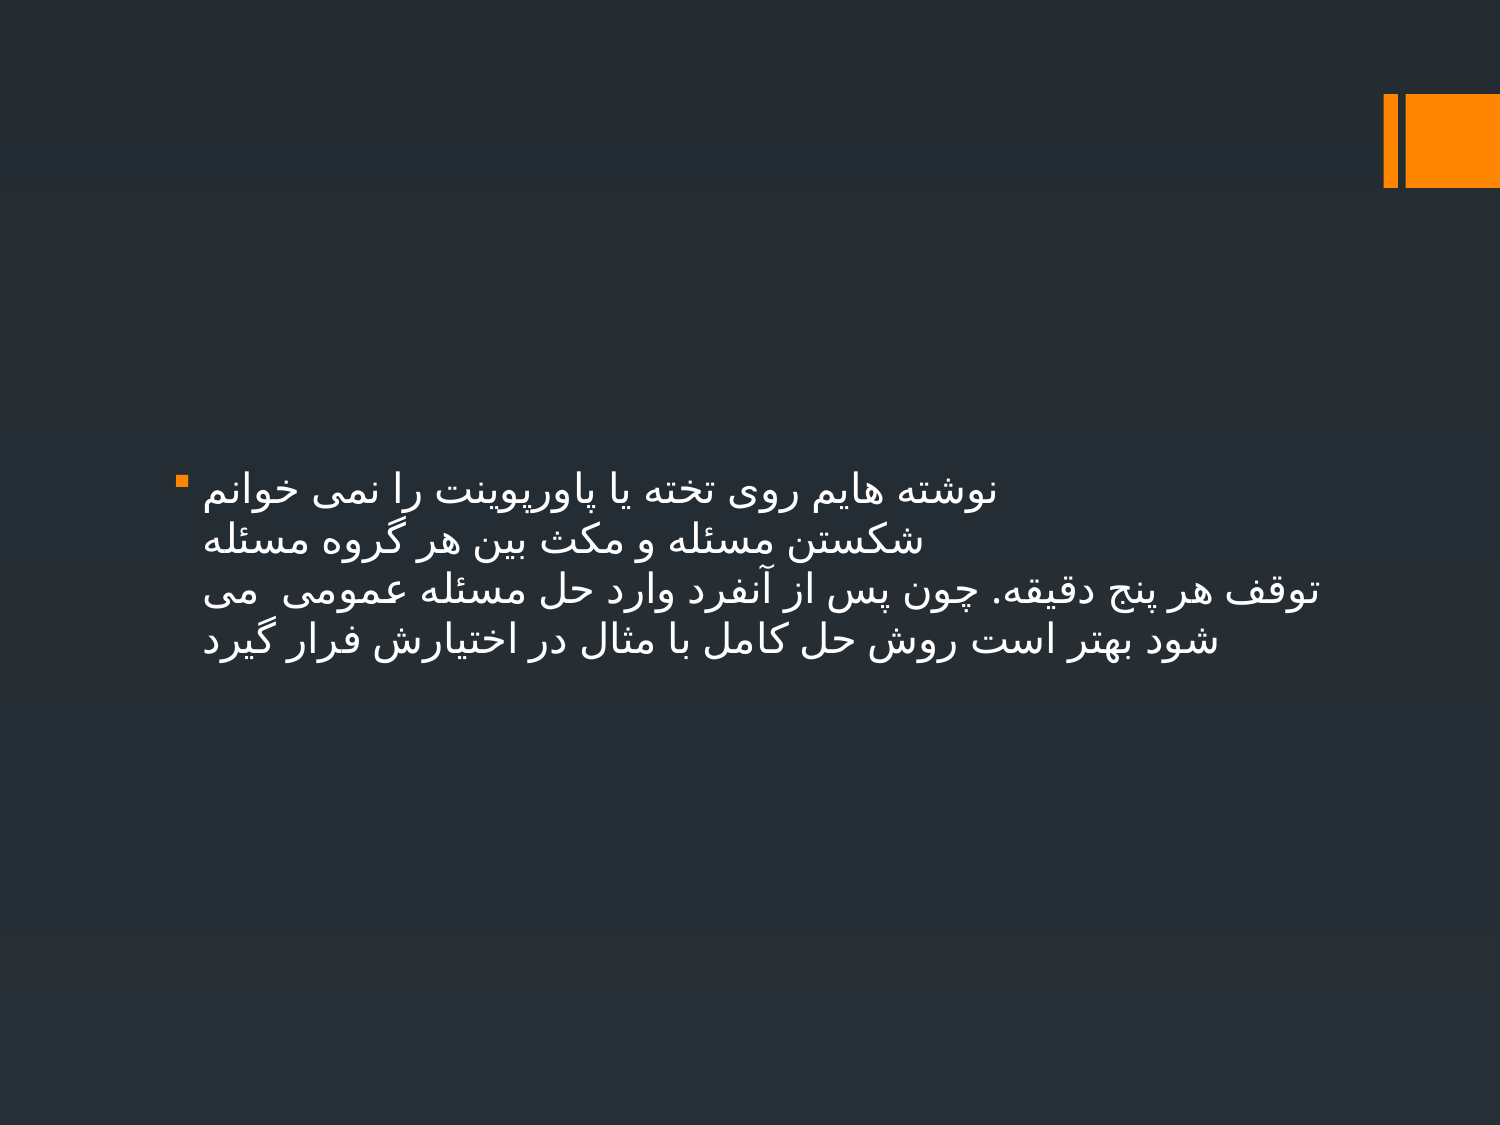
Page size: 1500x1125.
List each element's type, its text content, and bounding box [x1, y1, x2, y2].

list نوشته هایم روی تخته یا پاورپوینت را نمی خوانم شکستن مسئله و مکث بین هر گروه مسئله توقف هر پنج دقیقه. چون پس از آنفرد وارد حل مسئله عمومی می شود بهتر است روش حل کامل با مثال در اختیارش فرار گیرد [150, 454, 1350, 1035]
